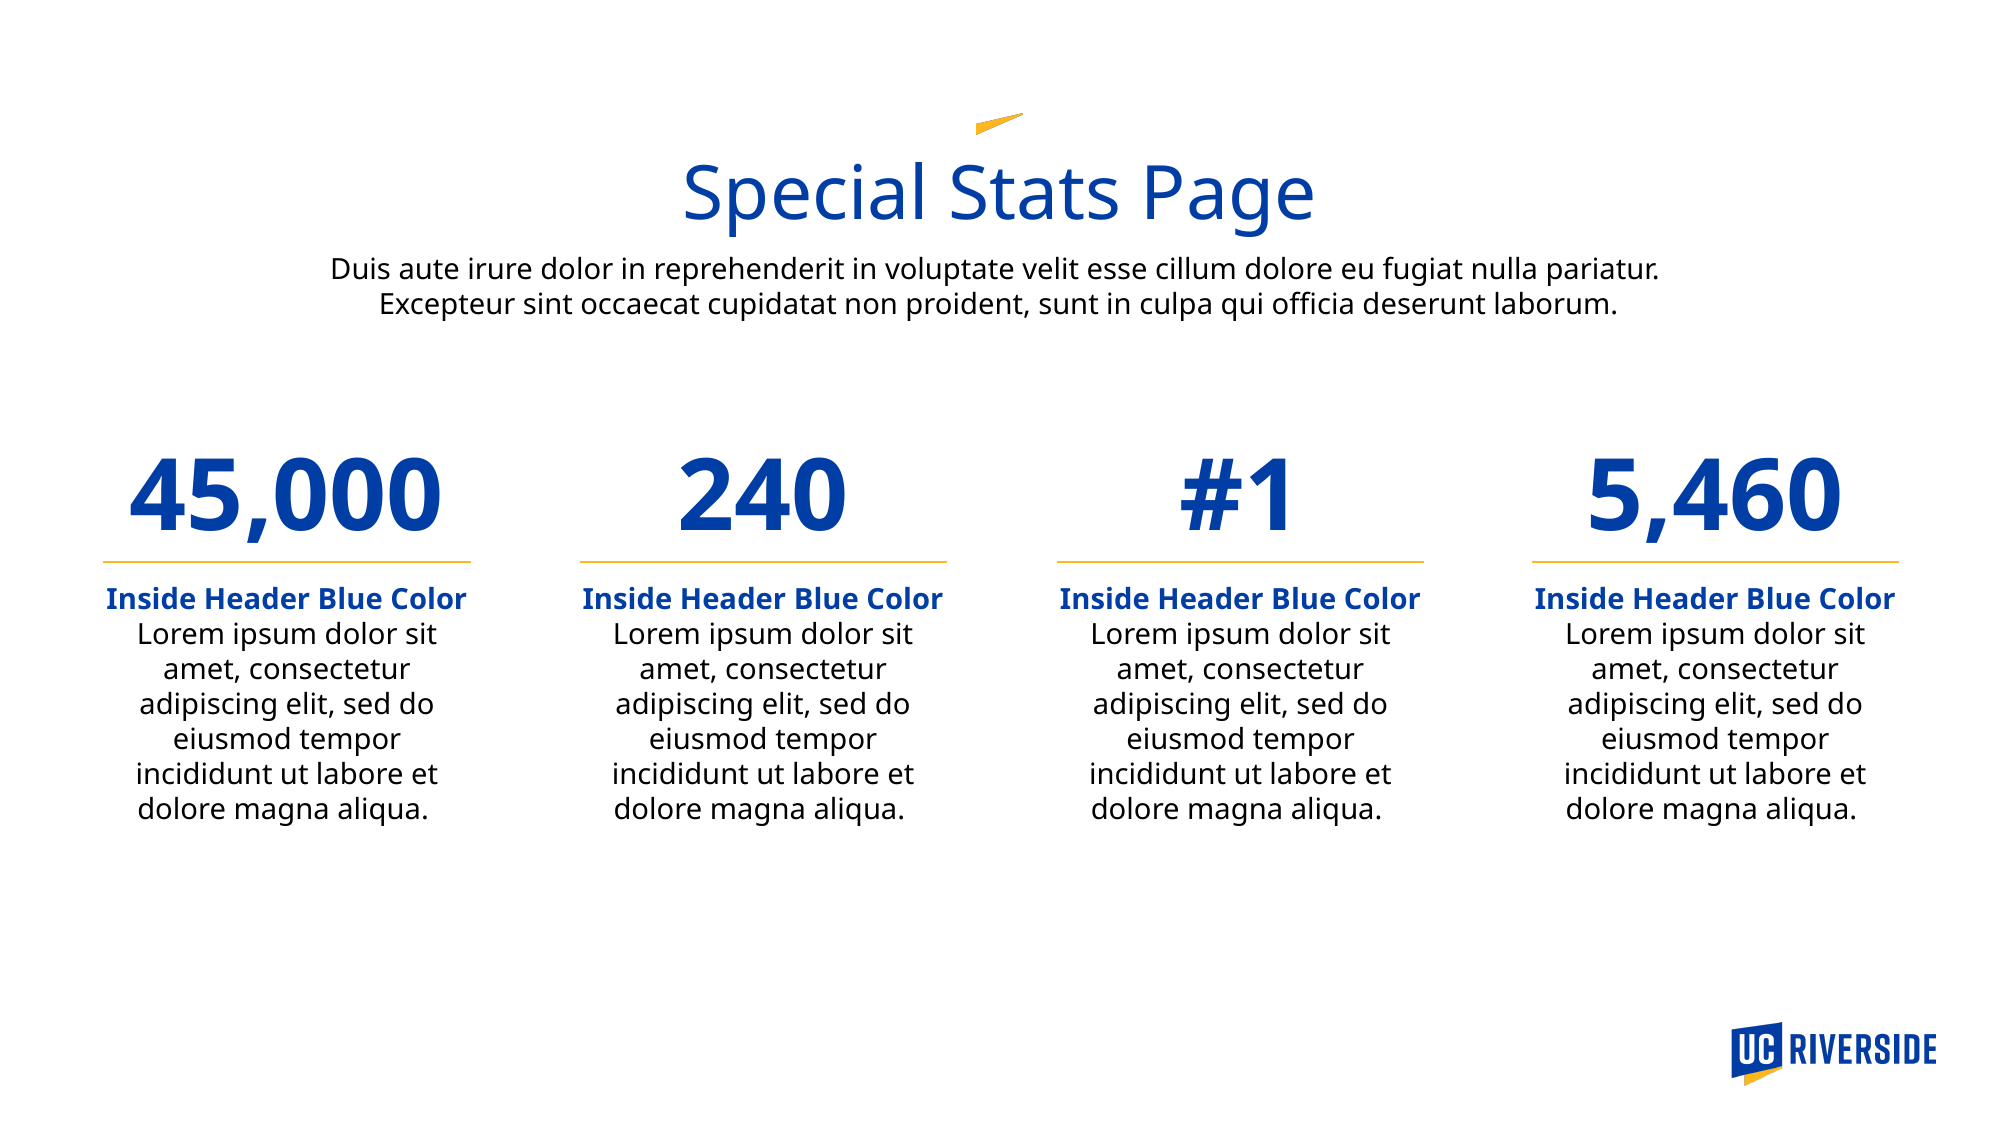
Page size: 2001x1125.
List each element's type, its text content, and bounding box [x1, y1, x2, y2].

text_box Duis aute irure dolor in reprehenderit in voluptate velit esse cillum dolore eu fugiat nulla pariatur. Excepteur sint occaecat cupidatat non proident, sunt in culpa qui officia deserunt laborum. [249, 250, 1750, 321]
text_box 5,460 [1528, 429, 1903, 550]
text_box Inside Header Blue Color Lorem ipsum dolor sit amet, consectetur adipiscing elit, sed do eiusmod tempor incididunt ut labore et dolore magna aliqua. [579, 580, 947, 826]
text_box Inside Header Blue Color Lorem ipsum dolor sit amet, consectetur adipiscing elit, sed do eiusmod tempor incididunt ut labore et dolore magna aliqua. [103, 580, 471, 826]
text_box 45,000 [99, 429, 475, 550]
text_box Inside Header Blue Color Lorem ipsum dolor sit amet, consectetur adipiscing elit, sed do eiusmod tempor incididunt ut labore et dolore magna aliqua. [1056, 580, 1425, 826]
text_box 240 [576, 429, 951, 550]
picture [976, 113, 1023, 135]
text_box Inside Header Blue Color Lorem ipsum dolor sit amet, consectetur adipiscing elit, sed do eiusmod tempor incididunt ut labore et dolore magna aliqua. [1531, 580, 1899, 826]
text_box Special Stats Page [99, 144, 1900, 235]
text_box #1 [1053, 429, 1428, 550]
picture [1731, 1022, 1936, 1086]
